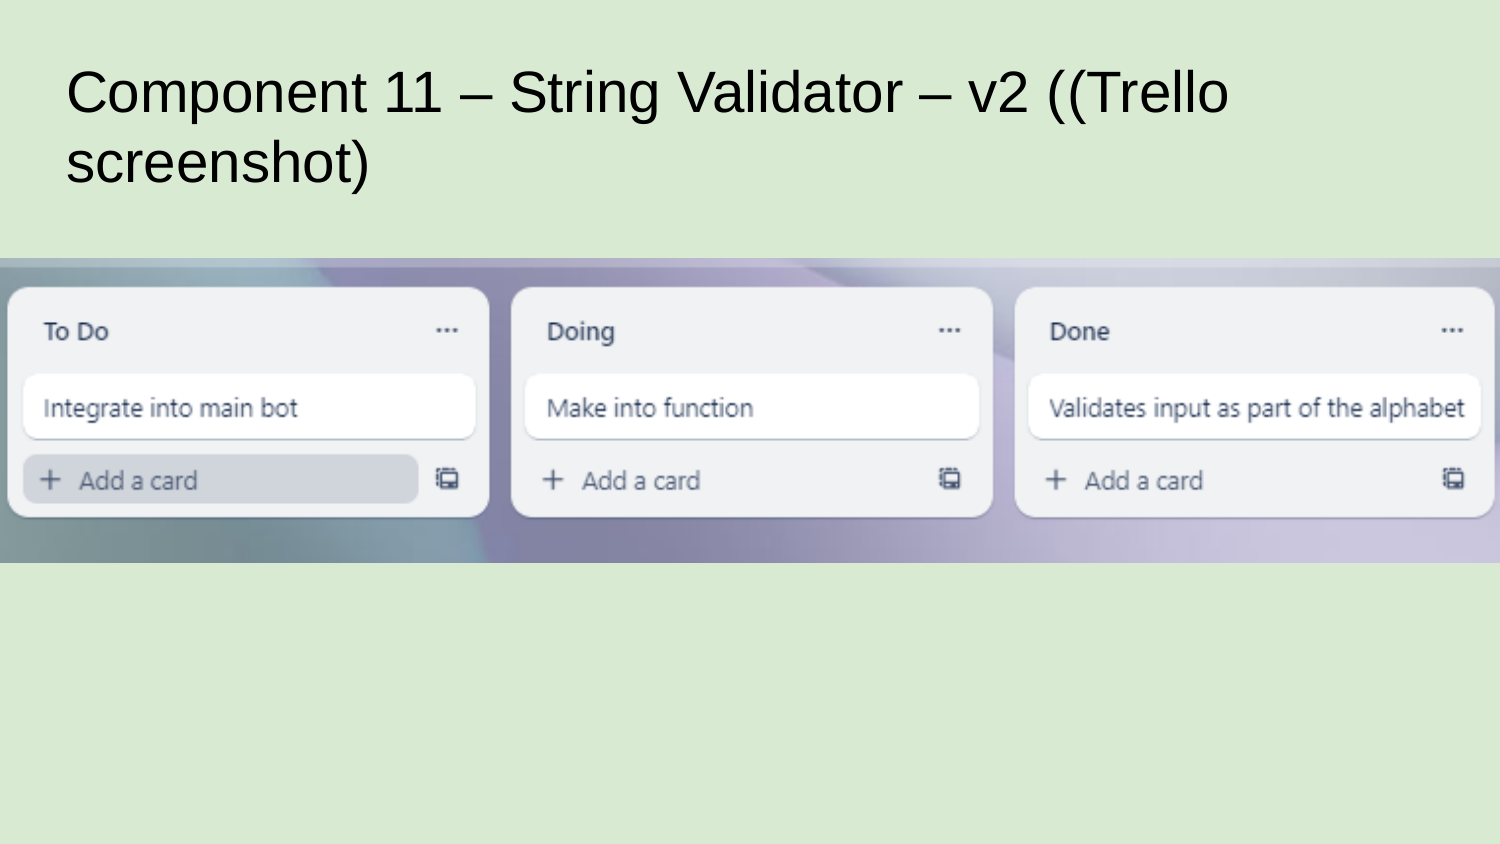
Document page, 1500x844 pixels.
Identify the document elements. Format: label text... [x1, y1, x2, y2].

title Component 11 – String Validator – v2 ((Trello screenshot) [51, 38, 1449, 133]
picture [0, 257, 1500, 564]
